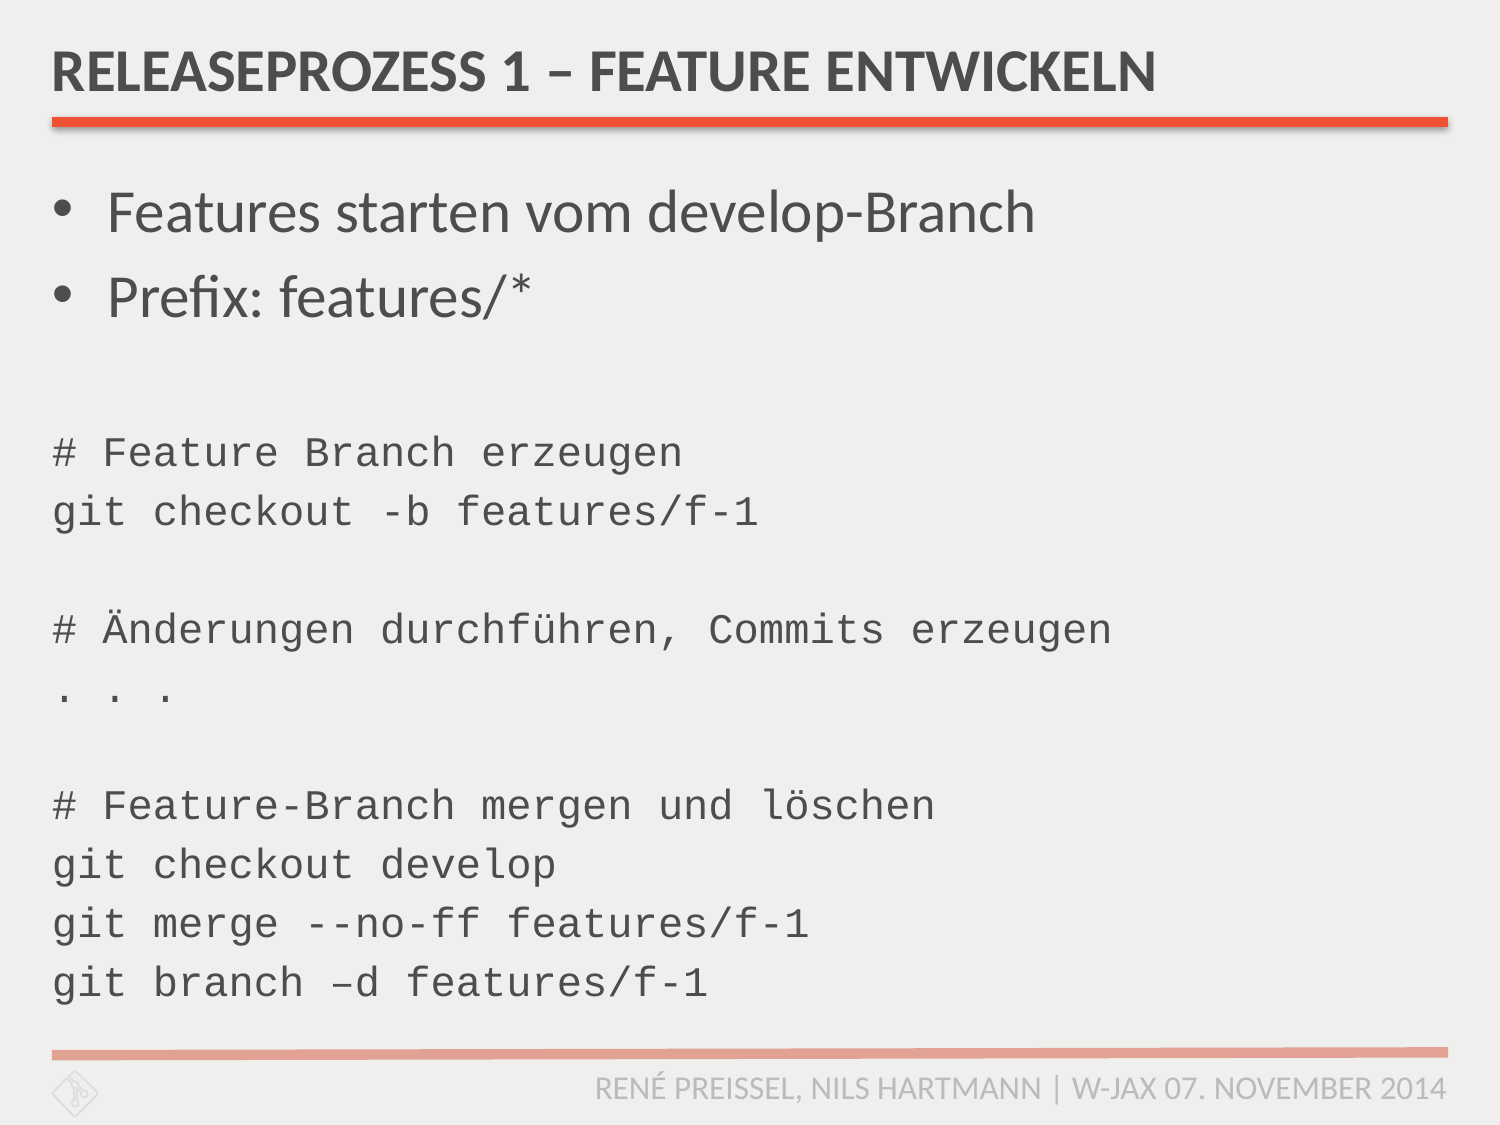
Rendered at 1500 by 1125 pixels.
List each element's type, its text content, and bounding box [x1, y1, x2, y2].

list Features starten vom develop-Branch Prefix: features/* # Feature Branch erzeugen git checkout -b features/f-1 # Änderungen durchführen, Commits erzeugen . . . # Feature-Branch mergen und löschen git checkout develop git merge --no-ff features/f-1 git branch –d features/f-1 [51, 170, 1449, 1005]
title RELEASEPROZESS 1 – FEATURE ENTWICKELN [51, 30, 1449, 104]
